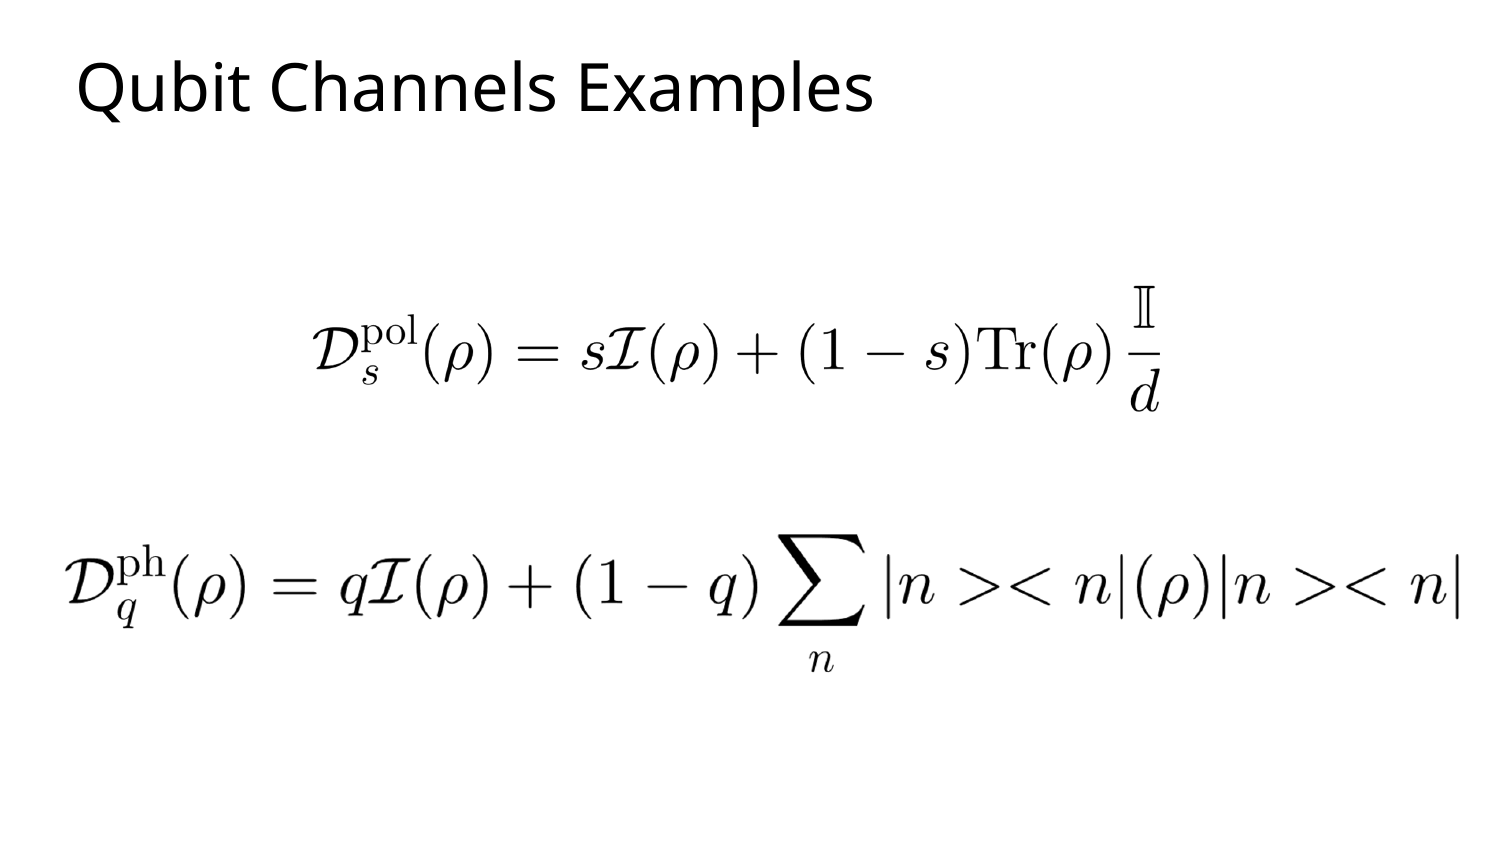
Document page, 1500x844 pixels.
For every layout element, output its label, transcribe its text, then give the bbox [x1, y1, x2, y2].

picture [294, 268, 1183, 432]
text_box Qubit Channels Examples [60, 46, 1440, 210]
picture [44, 509, 1490, 704]
